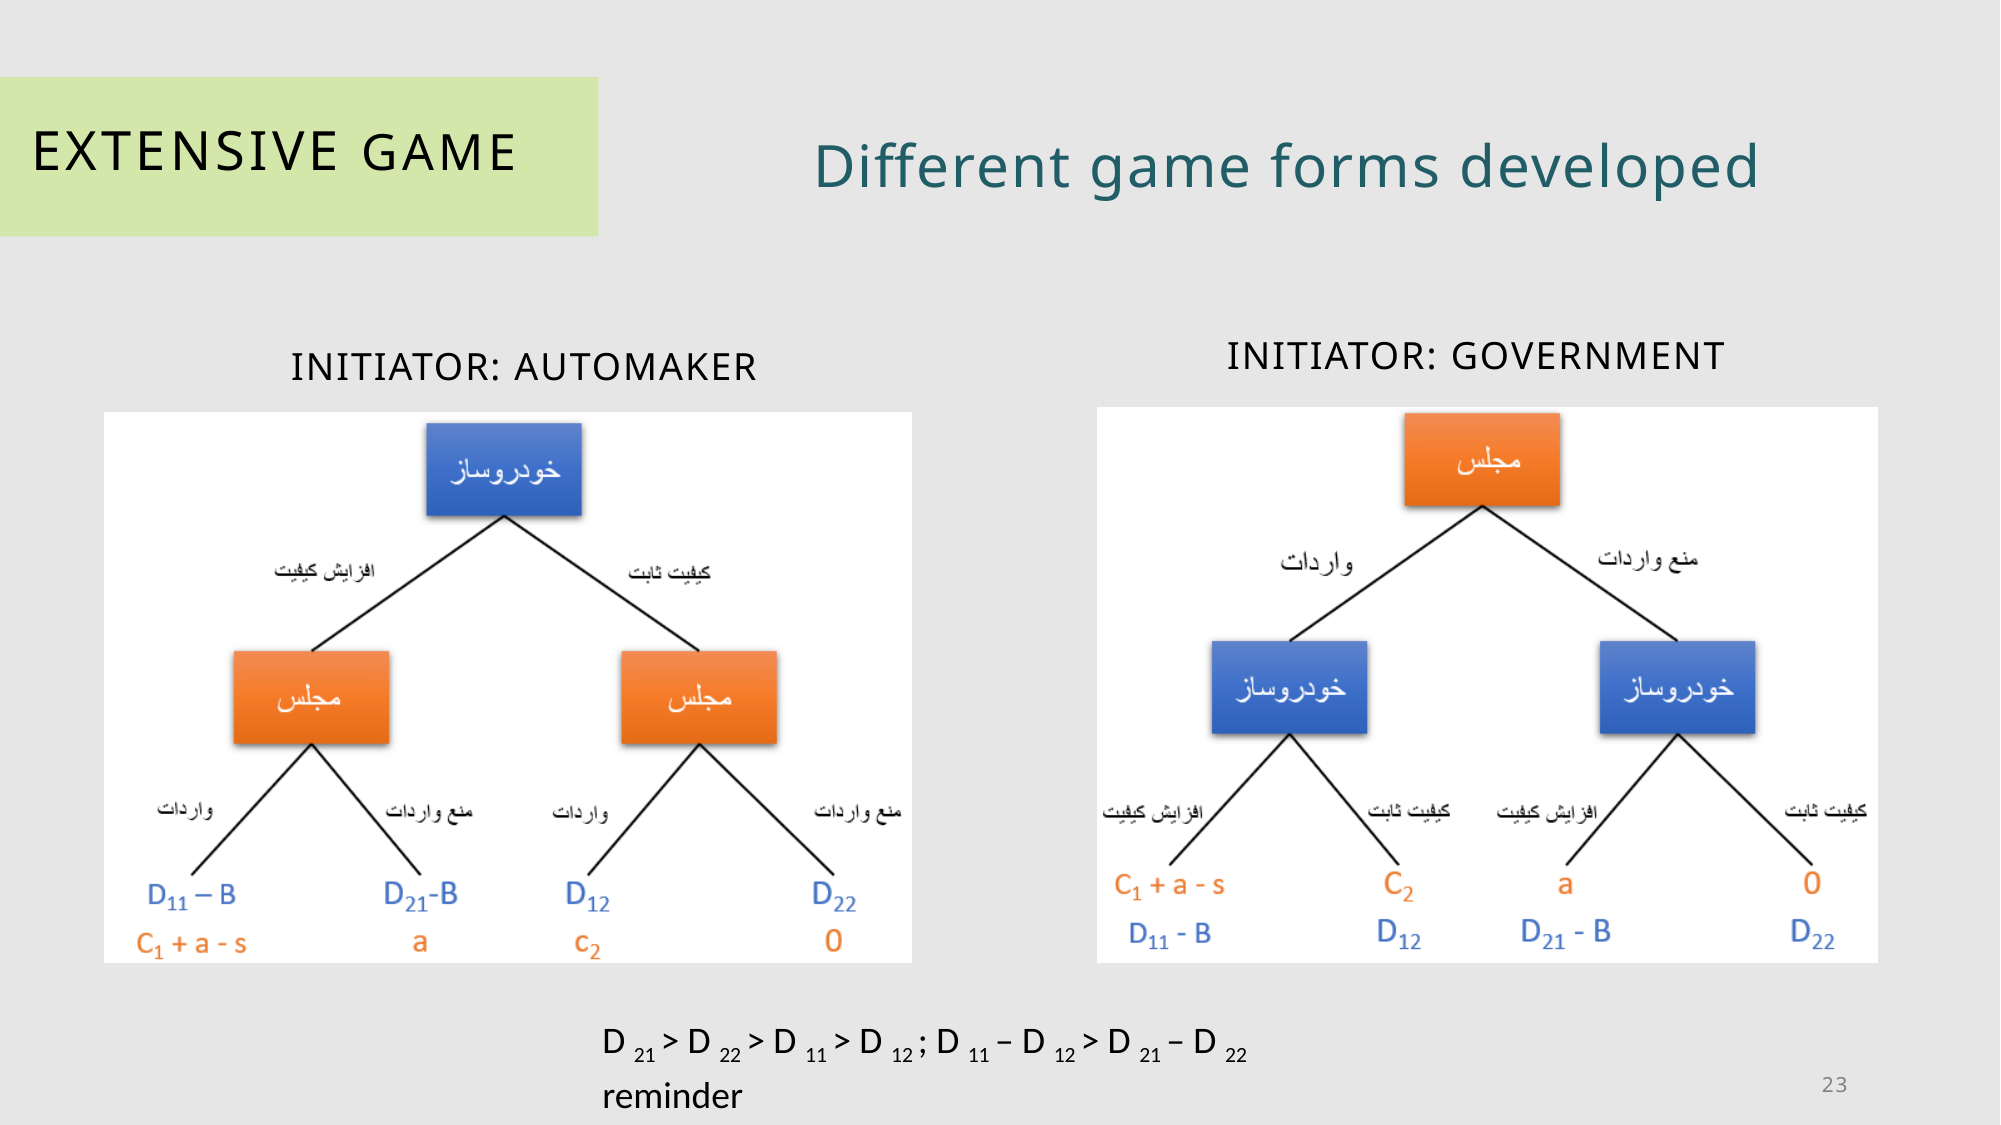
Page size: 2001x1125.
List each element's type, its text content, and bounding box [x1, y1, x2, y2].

text_box Initiator: government [1138, 312, 1814, 397]
title Extensive game [16, 75, 599, 236]
text_box Different game forms developed [679, 82, 1896, 228]
slide_number 23 [1412, 1068, 1863, 1103]
picture [104, 412, 912, 963]
picture [1097, 407, 1878, 963]
text_box D 21 > D 22 > D 11 > D 12 ; D 11 – D 12 > D 21 – D 22 reminder [587, 1005, 1398, 1125]
text_box Initiator: Automaker [186, 323, 862, 408]
